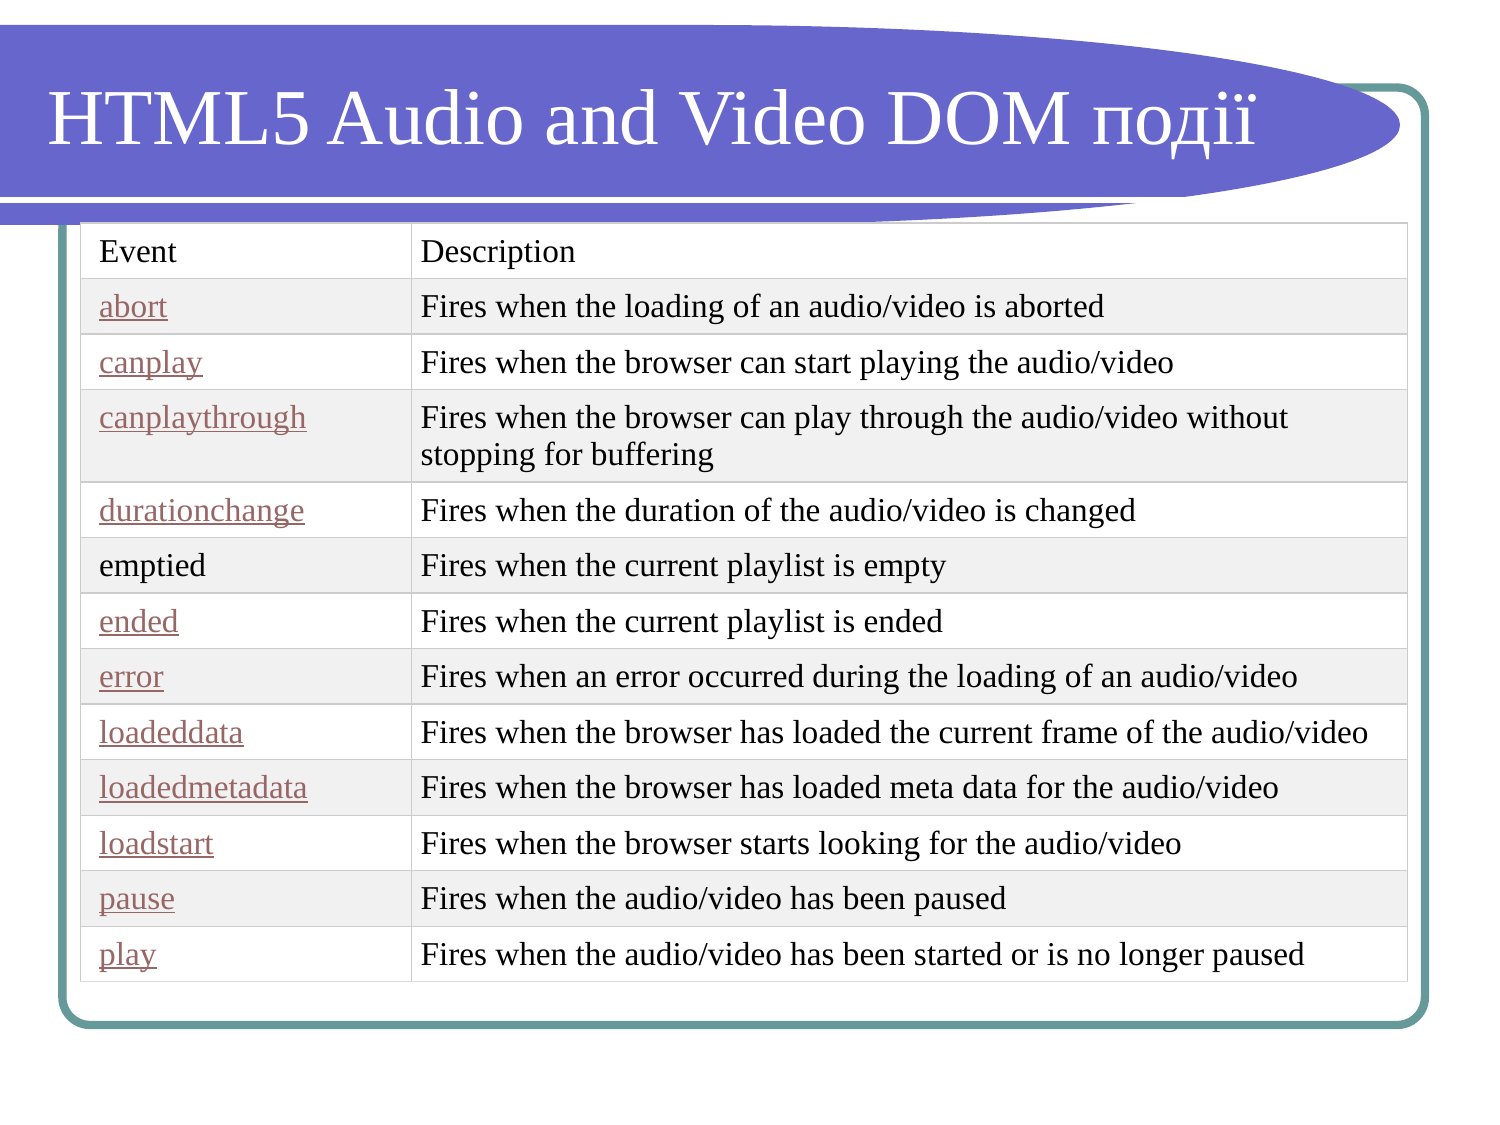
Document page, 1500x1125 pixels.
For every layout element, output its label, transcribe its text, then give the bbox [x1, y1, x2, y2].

table_cell Fires when the duration of the audio/video is changed [412, 483, 1407, 537]
table_cell error [81, 649, 411, 703]
table_header Event [81, 224, 411, 278]
table_cell emptied [81, 538, 411, 592]
table_cell loadedmetadata [81, 760, 411, 815]
table_cell play [81, 927, 411, 981]
table_cell Fires when the current playlist is empty [412, 538, 1407, 592]
table_cell abort [81, 279, 411, 333]
title HTML5 Audio and Video DOM події [32, 37, 1347, 188]
table_cell canplaythrough [81, 390, 411, 481]
table_cell Fires when the audio/video has been paused [412, 871, 1407, 926]
table_cell loadeddata [81, 705, 411, 759]
table_cell pause [81, 871, 411, 926]
table_cell Fires when the audio/video has been started or is no longer paused [412, 927, 1407, 981]
table_cell Fires when the browser has loaded meta data for the audio/video [412, 760, 1407, 815]
table_cell Fires when the browser has loaded the current frame of the audio/video [412, 705, 1407, 759]
table_cell durationchange [81, 483, 411, 537]
table_cell ended [81, 594, 411, 648]
table_cell canplay [81, 335, 411, 389]
table_cell loadstart [81, 816, 411, 870]
table_cell Fires when the loading of an audio/video is aborted [412, 279, 1407, 333]
table_cell Fires when an error occurred during the loading of an audio/video [412, 649, 1407, 703]
table_cell Fires when the browser can start playing the audio/video [412, 335, 1407, 389]
table_header Description [412, 224, 1407, 278]
table_cell Fires when the browser starts looking for the audio/video [412, 816, 1407, 870]
table_cell Fires when the browser can play through the audio/video without stopping for buffering [412, 390, 1407, 481]
table_cell Fires when the current playlist is ended [412, 594, 1407, 648]
